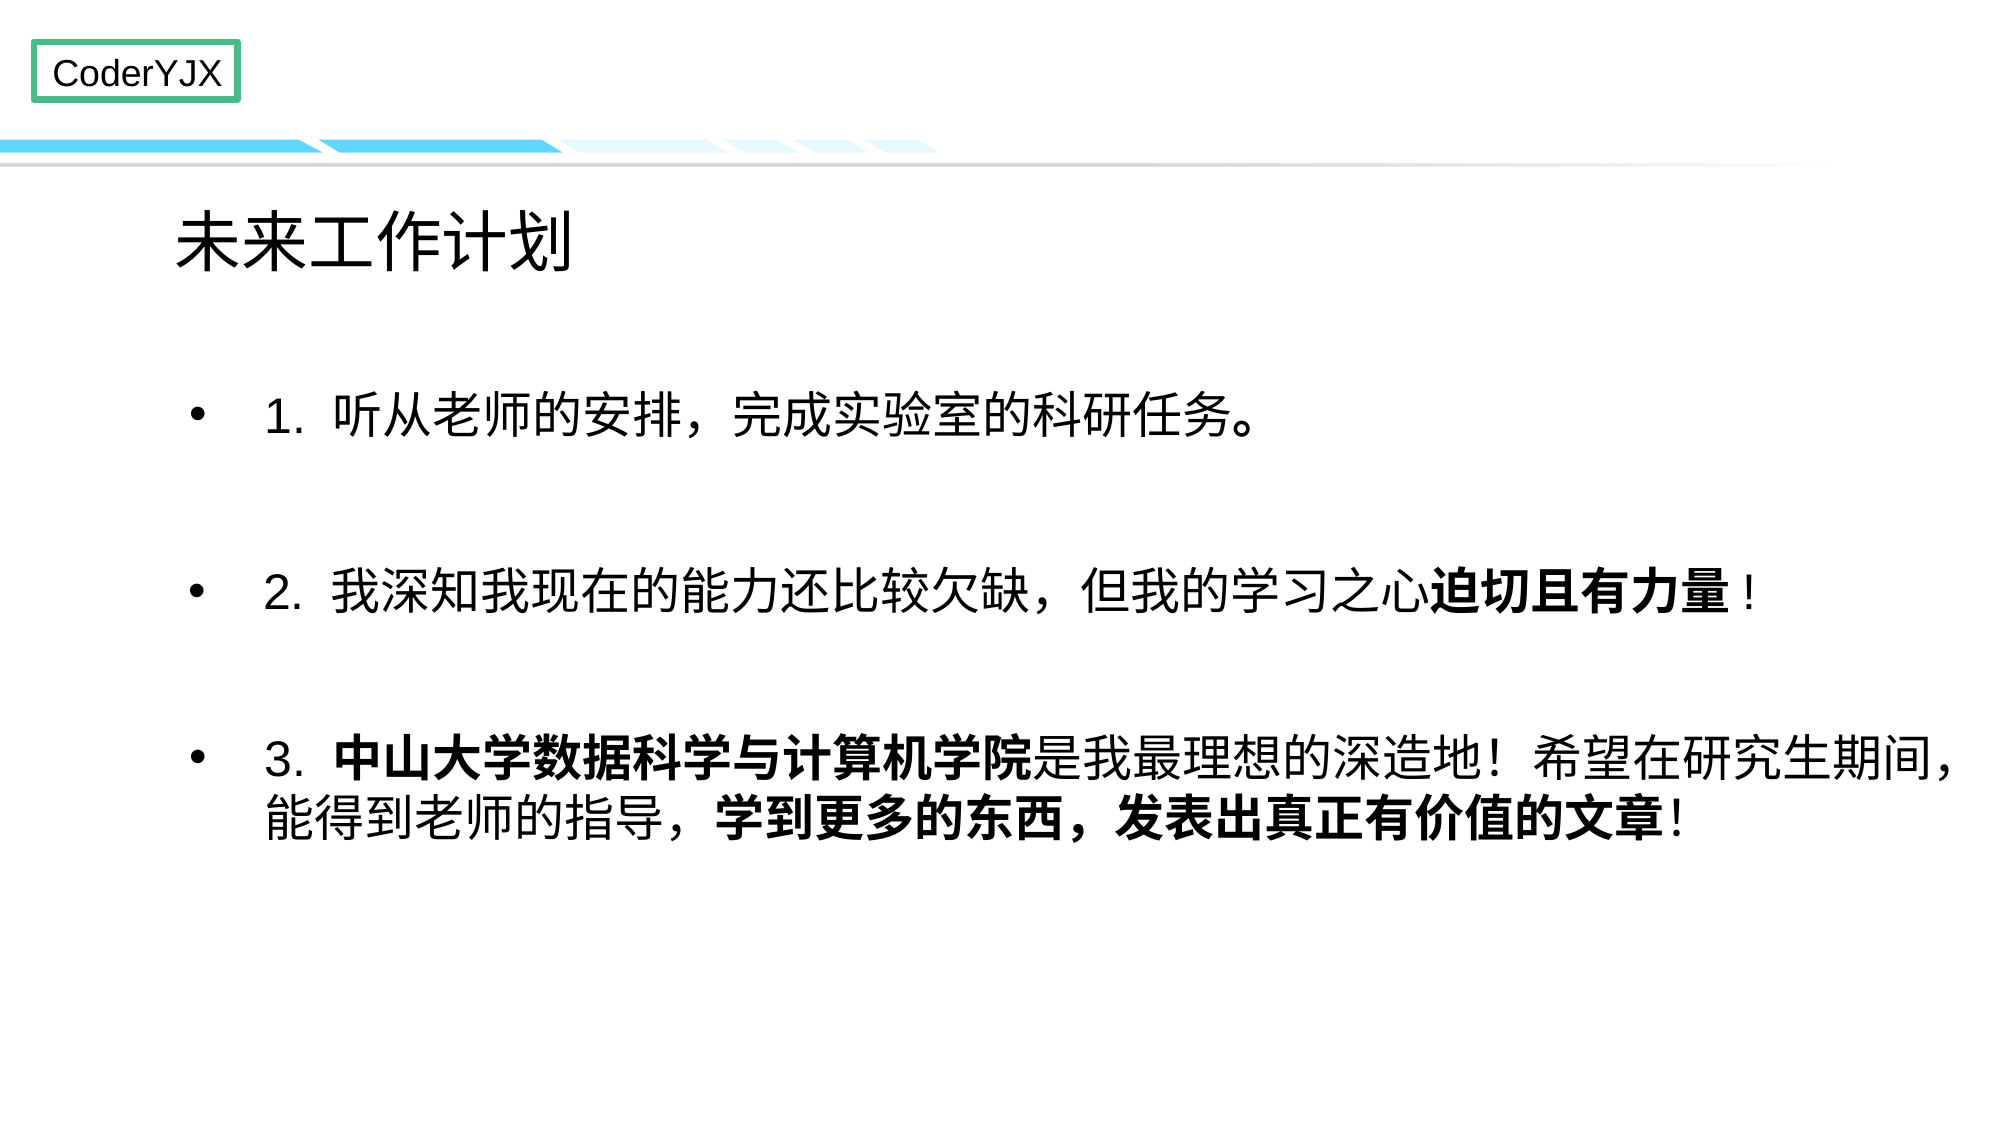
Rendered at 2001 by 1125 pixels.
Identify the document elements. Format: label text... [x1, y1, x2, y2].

list 1. 听从老师的安排，完成实验室的科研任务。 [174, 376, 1825, 457]
text_box 2. 我深知我现在的能力还比较欠缺，但我的学习之心迫切且有力量! [173, 552, 1786, 614]
picture [0, 163, 1851, 167]
text_box 3. 中山大学数据科学与计算机学院是我最理想的深造地！希望在研究生期间，能得到老师的指导，学到更多的东西，发表出真正有价值的文章！ [174, 719, 1975, 780]
title 未来工作计划 [174, 200, 889, 281]
